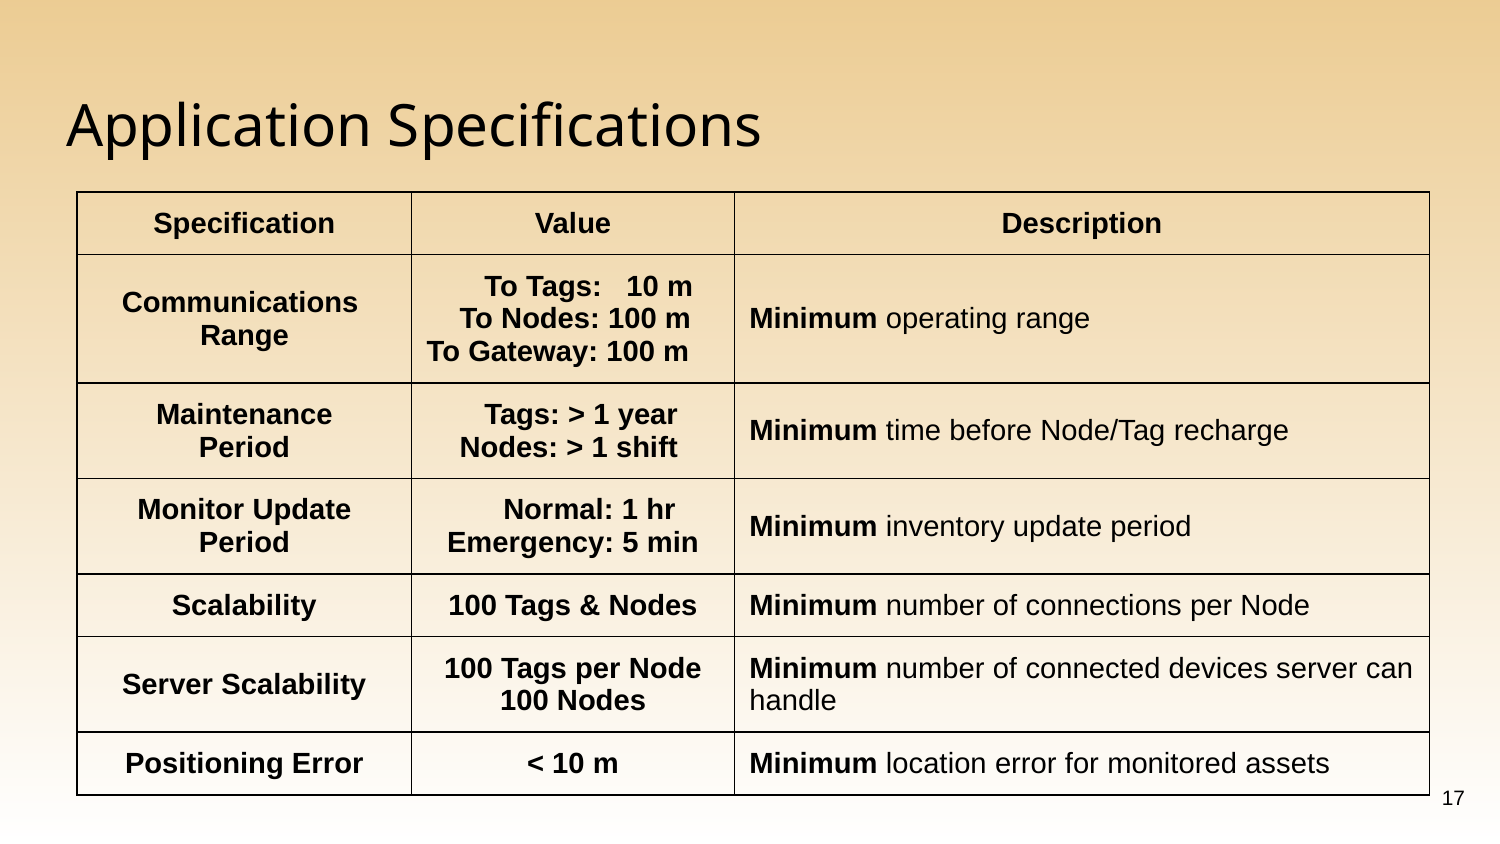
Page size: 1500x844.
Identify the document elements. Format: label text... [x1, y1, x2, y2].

table_header Value [412, 193, 734, 254]
table_header Description [735, 193, 1429, 254]
title Application Specifications [51, 72, 1449, 167]
table_cell Minimum number of connections per Node [735, 575, 1429, 636]
table_cell 100 Tags & Nodes [412, 575, 734, 636]
table_cell Communications Range [78, 255, 411, 382]
table_cell Scalability [78, 575, 411, 636]
table_cell Tags: > 1 year Nodes: > 1 shift [412, 384, 734, 478]
table_cell Normal: 1 hr Emergency: 5 min [412, 479, 734, 573]
table_cell Positioning Error [78, 733, 411, 794]
table_cell Maintenance Period [78, 384, 411, 478]
table_cell Monitor Update Period [78, 479, 411, 573]
table_cell To Tags: 10 m To Nodes: 100 m To Gateway: 100 m [412, 255, 734, 382]
table_cell Minimum time before Node/Tag recharge [735, 384, 1429, 478]
table_cell Minimum inventory update period [735, 479, 1429, 573]
table_header Specification [78, 193, 411, 254]
table_cell Minimum operating range [735, 255, 1429, 382]
table_cell < 10 m [412, 733, 734, 794]
table_cell Minimum number of connected devices server can handle [735, 637, 1429, 731]
table_cell Minimum location error for monitored assets [735, 733, 1429, 794]
slide_number ‹#› [1389, 764, 1480, 830]
table_cell Server Scalability [78, 637, 411, 731]
table_cell 100 Tags per Node 100 Nodes [412, 637, 734, 731]
